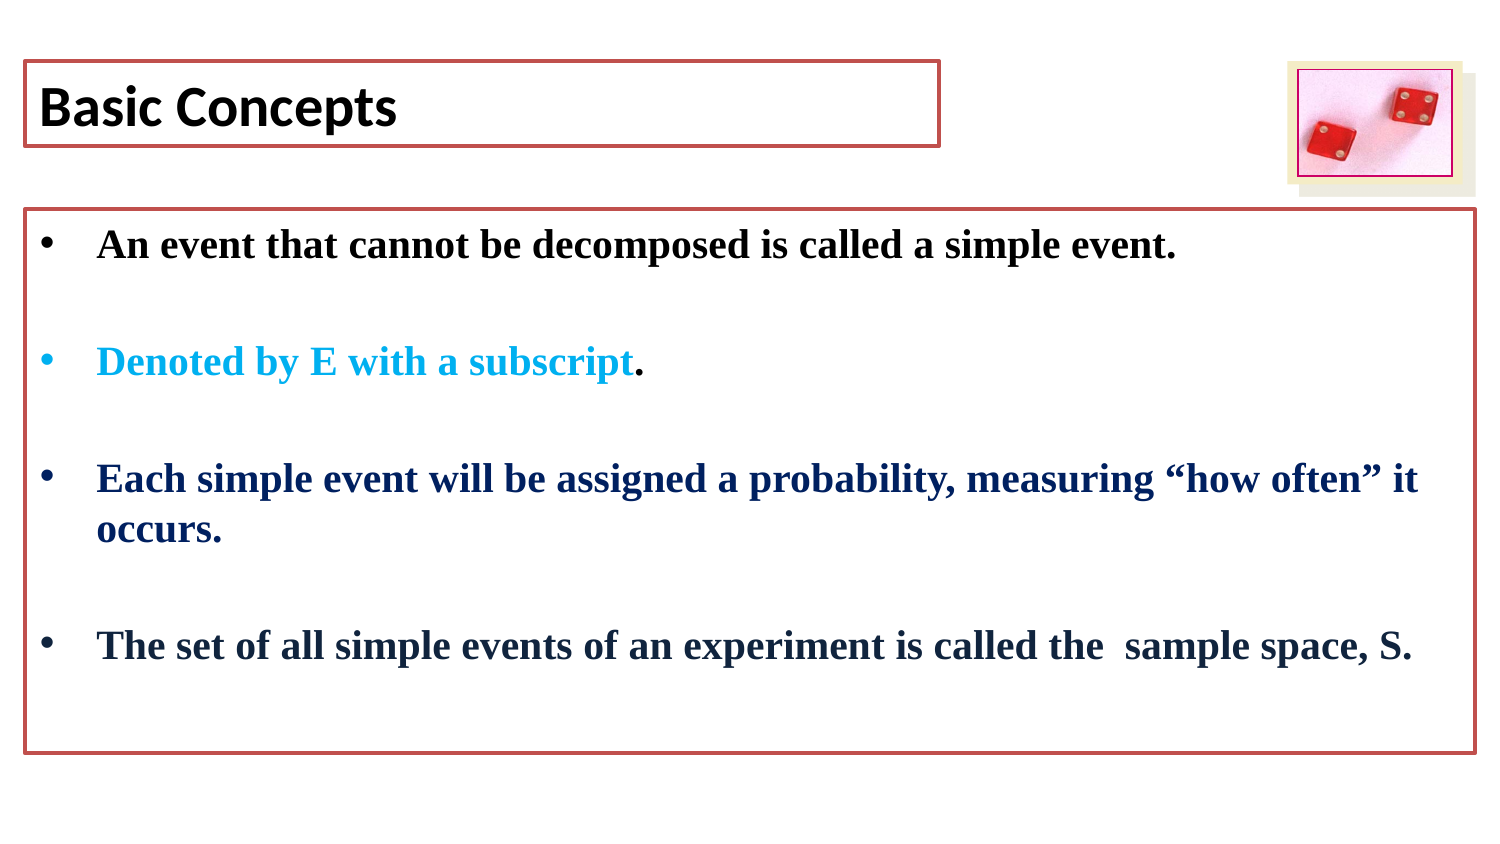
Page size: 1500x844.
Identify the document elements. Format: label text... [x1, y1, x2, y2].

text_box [1287, 60, 1463, 185]
text_box Basic Concepts [23, 59, 941, 148]
list An event that cannot be decomposed is called a simple event. Denoted by E with a subscript. Each simple event will be assigned a probability, measuring “how often” it occurs. The set of all simple events of an experiment is called the sample space, S. [23, 207, 1477, 755]
